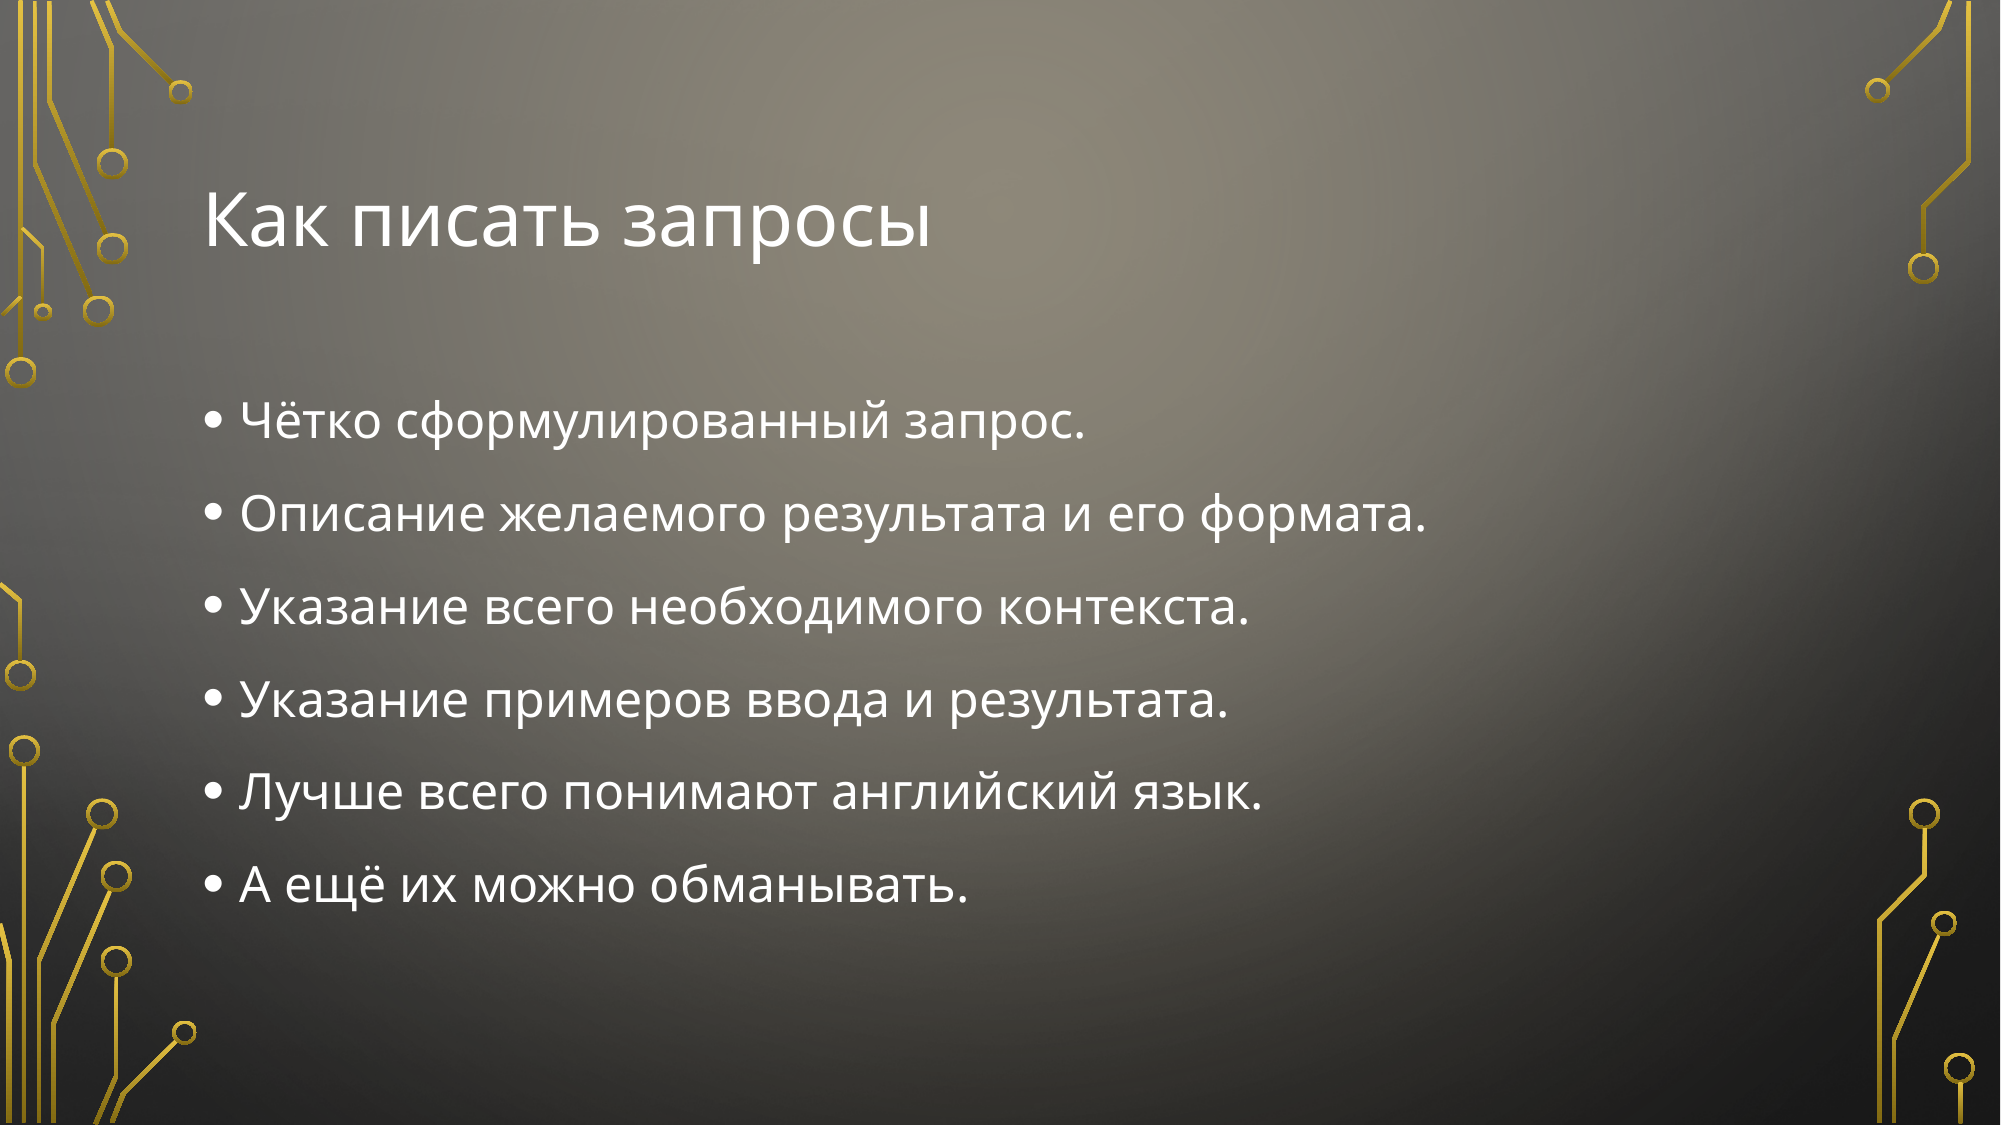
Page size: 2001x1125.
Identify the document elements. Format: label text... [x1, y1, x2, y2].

title Как писать запросы [187, 101, 1813, 344]
list Чётко сформулированный запрос. Описание желаемого результата и его формата. Указание всего необходимого контекста. Указание примеров ввода и результата. Лучше всего понимают английский язык. А ещё их можно обманывать. [187, 369, 1813, 950]
